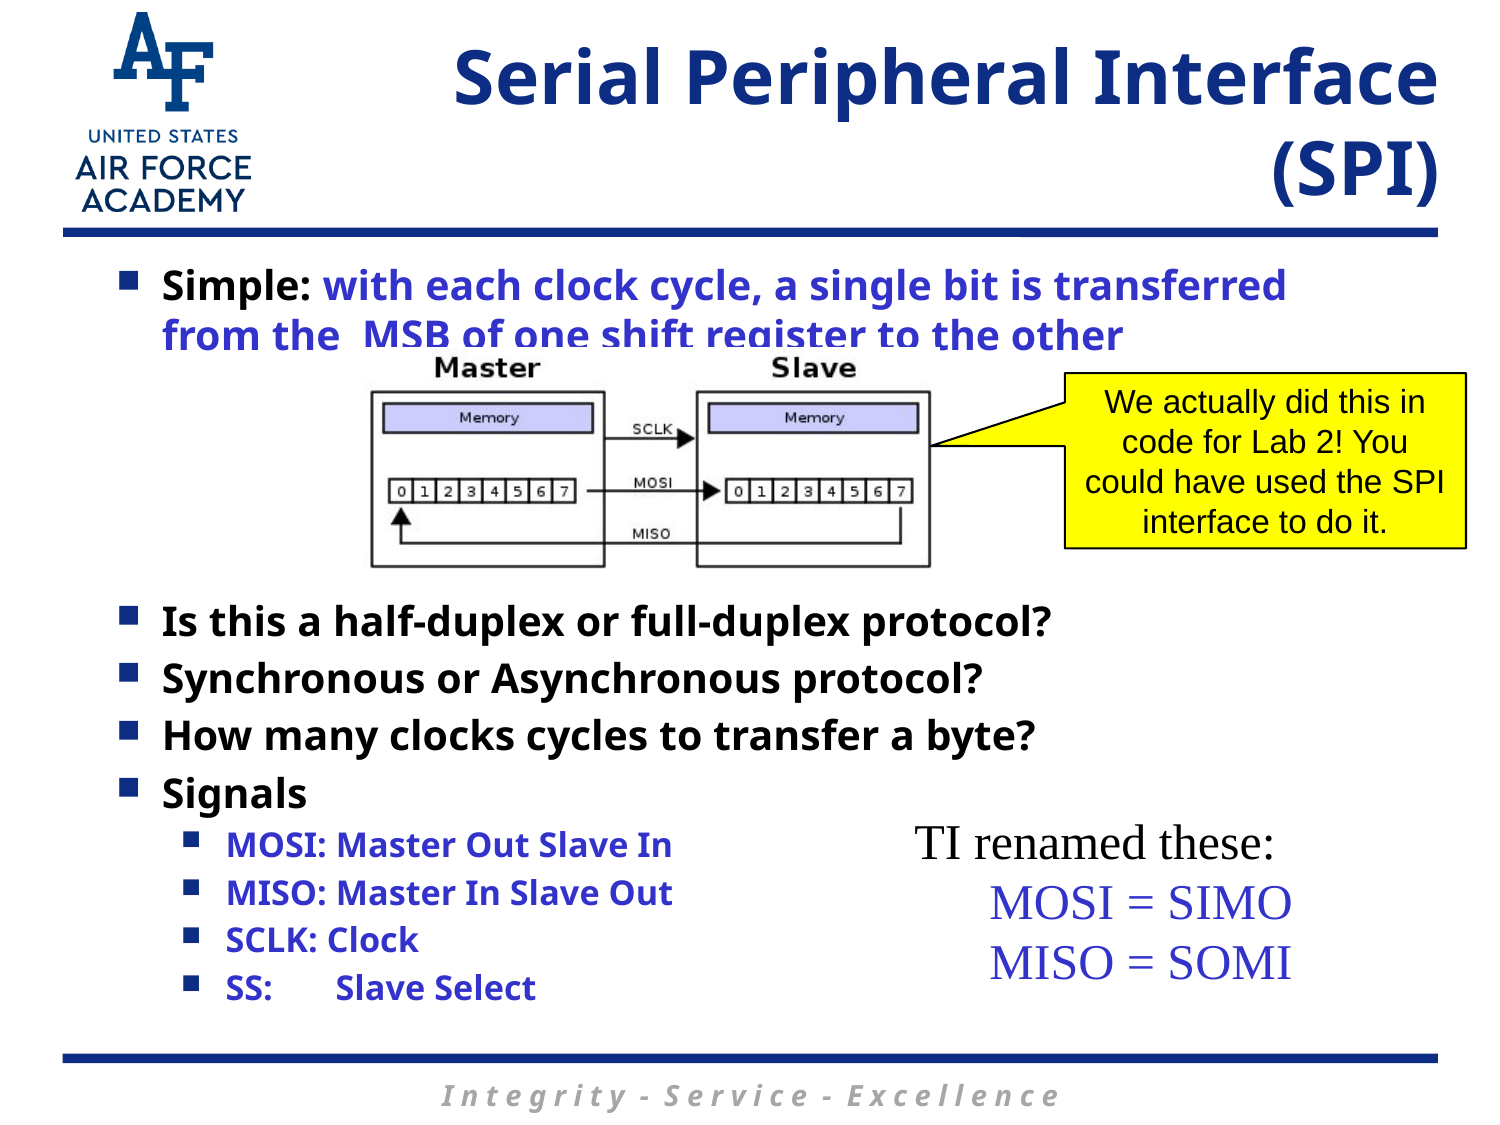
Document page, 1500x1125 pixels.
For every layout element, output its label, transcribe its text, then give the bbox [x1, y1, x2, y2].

list Simple: with each clock cycle, a single bit is transferred from the MSB of one shift register to the other Is this a half-duplex or full-duplex protocol? Synchronous or Asynchronous protocol? How many clocks cycles to transfer a byte? Signals MOSI: Master Out Slave In MISO: Master In Slave Out SCLK: Clock SS: Slave Select [101, 252, 1377, 1028]
picture [361, 346, 940, 574]
picture [75, 12, 251, 212]
text_box We actually did this in code for Lab 2! You could have used the SPI interface to do it. [944, 373, 1466, 549]
title Serial Peripheral Interface (SPI) [299, 29, 1456, 211]
text_box TI renamed these: MOSI = SIMO MISO = SOMI [899, 801, 1308, 1082]
